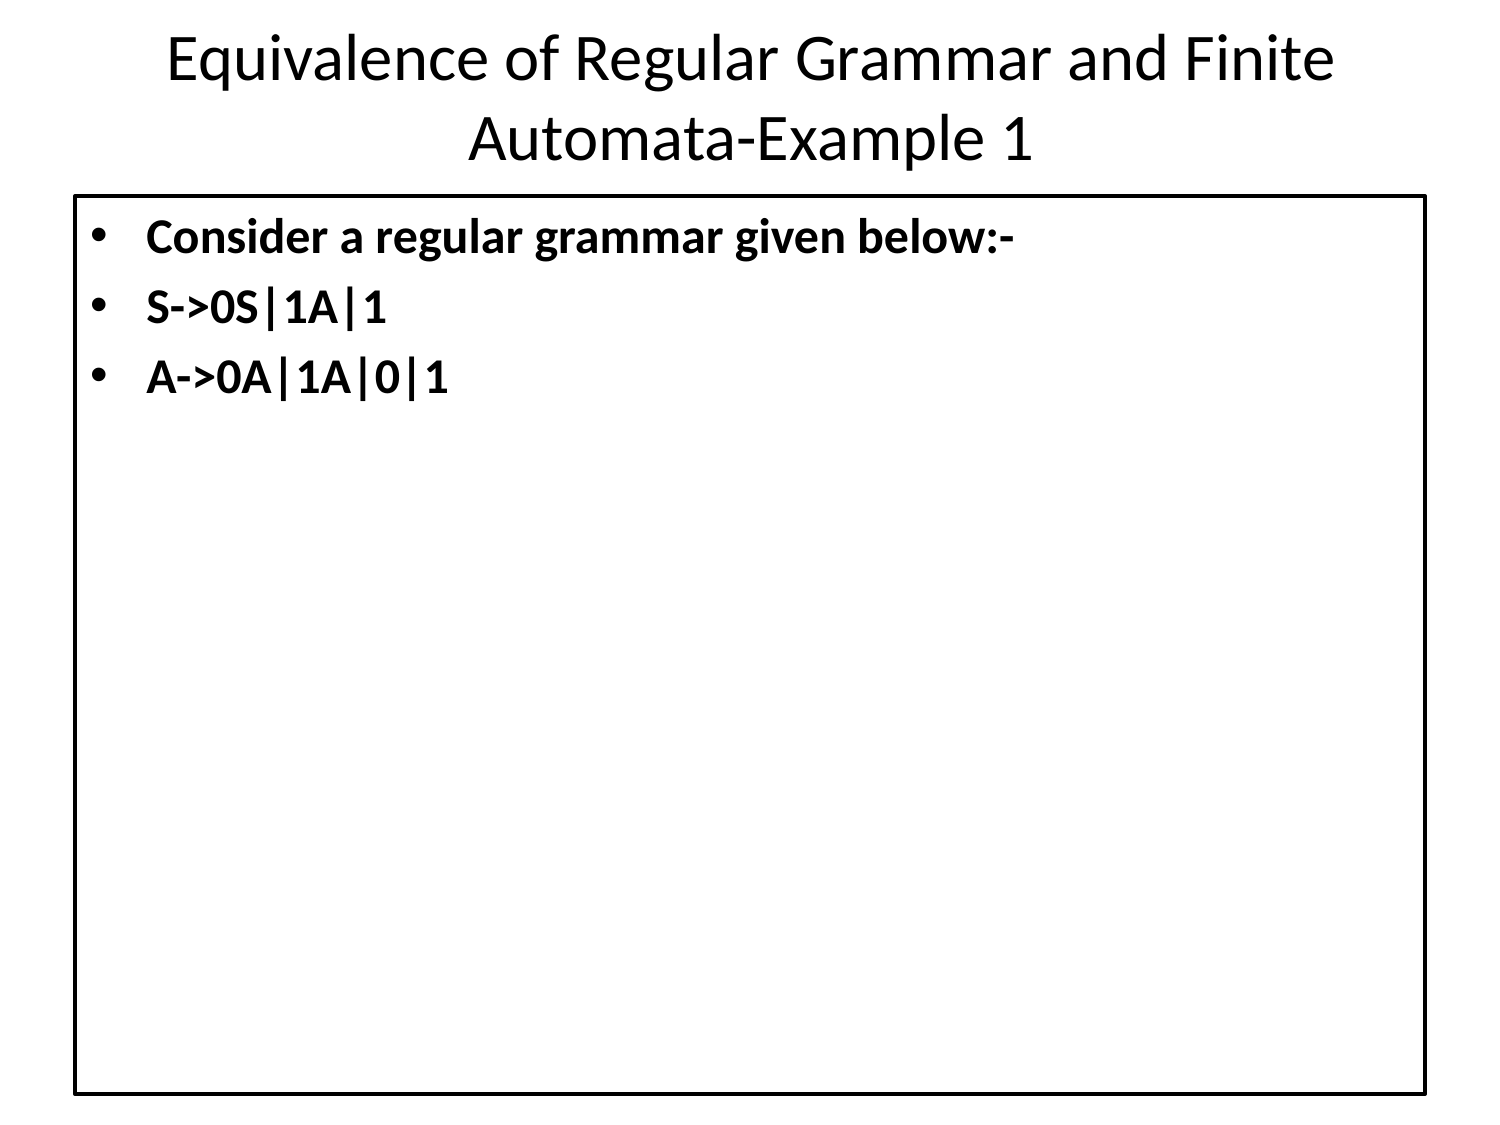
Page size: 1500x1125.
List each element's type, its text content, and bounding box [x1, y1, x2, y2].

title Equivalence of Regular Grammar and Finite Automata-Example 1 [76, 0, 1427, 188]
slide_number 14 [1074, 1096, 1425, 1103]
list Consider a regular grammar given below:- S->0S|1A|1 A->0A|1A|0|1 [73, 194, 1427, 1096]
